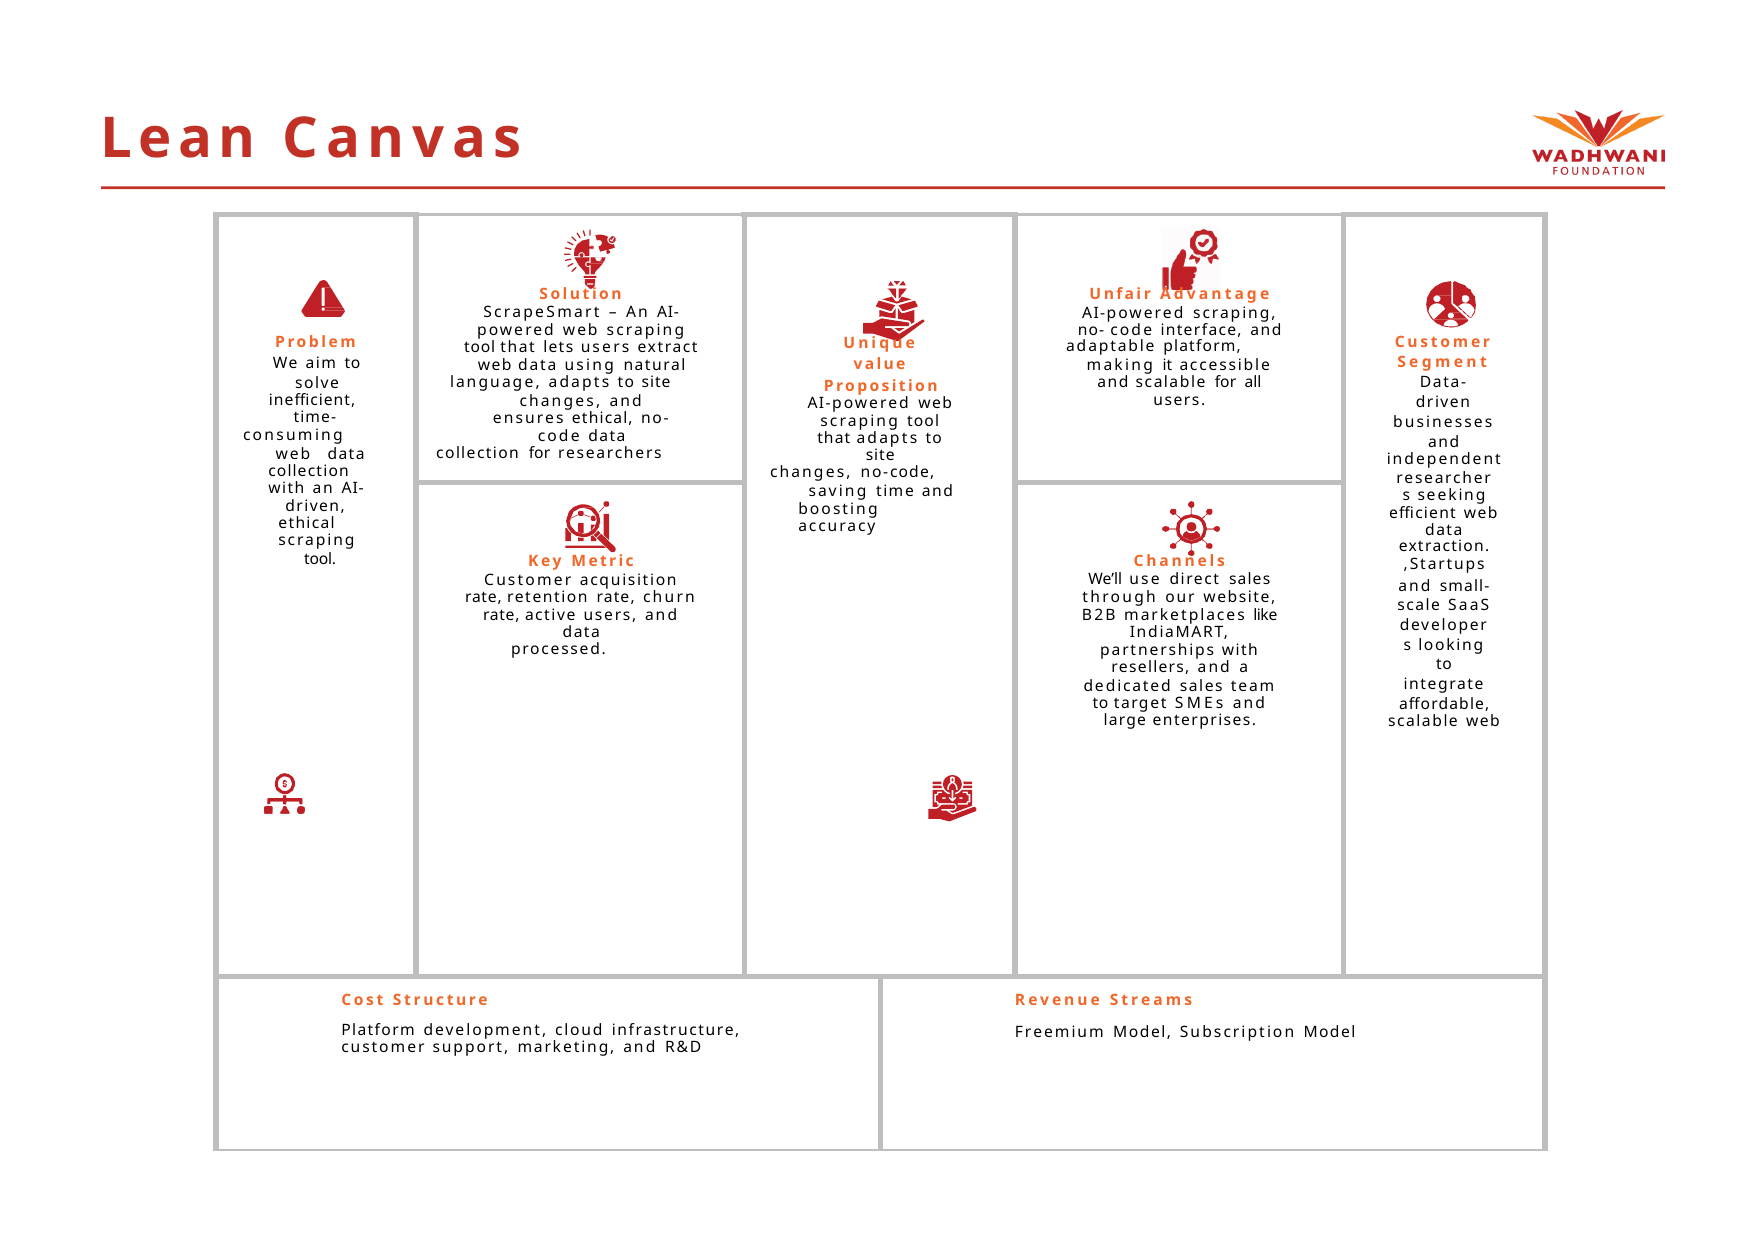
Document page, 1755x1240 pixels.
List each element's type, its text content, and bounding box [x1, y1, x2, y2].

table_header Problem We aim to solve inefficient, time- consuming web data collection with an AI- driven, ethical scraping tool. [219, 217, 413, 974]
table_header Solution ScrapeSmart – An AI- powered web scraping tool that lets users extract web data using natural language, adapts to site changes, and ensures ethical, no-code data collection for researchers [419, 216, 742, 480]
picture [264, 773, 306, 814]
title Lean Canvas [96, 98, 1075, 308]
table_cell Revenue Streams Freemium Model, Subscription Model [883, 979, 1542, 1149]
text_box [1075, 186, 1666, 190]
table_header Customer Segment Data-driven businesses and independent researchers seeking efficient web data extraction. ,Startups and small- scale SaaS developers looking to integrate affordable, scalable web [1346, 217, 1542, 974]
table_cell Key Metric Customer acquisition rate, retention rate, churn rate, active users, and data processed. [419, 485, 742, 974]
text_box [862, 280, 925, 342]
picture [1161, 501, 1220, 557]
text_box [928, 774, 977, 822]
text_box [1425, 280, 1476, 328]
table_cell Cost Structure Platform development, cloud infrastructure, customer support, marketing, and R&D [219, 979, 878, 1149]
picture [1161, 227, 1220, 290]
picture [1531, 106, 1666, 176]
table_cell Channels We’ll use direct sales through our website, B2B marketplaces like IndiaMART, partnerships with resellers, and a dedicated sales team to target SMEs and large enterprises. [1018, 485, 1341, 974]
table_header Unique value Proposition AI-powered web scraping tool that adapts to site changes, no-code, saving time and boosting accuracy [747, 217, 1012, 974]
table_header Unfair Advantage AI-powered scraping, no- code interface, and adaptable platform, making it accessible and scalable for all users. [1018, 216, 1341, 480]
